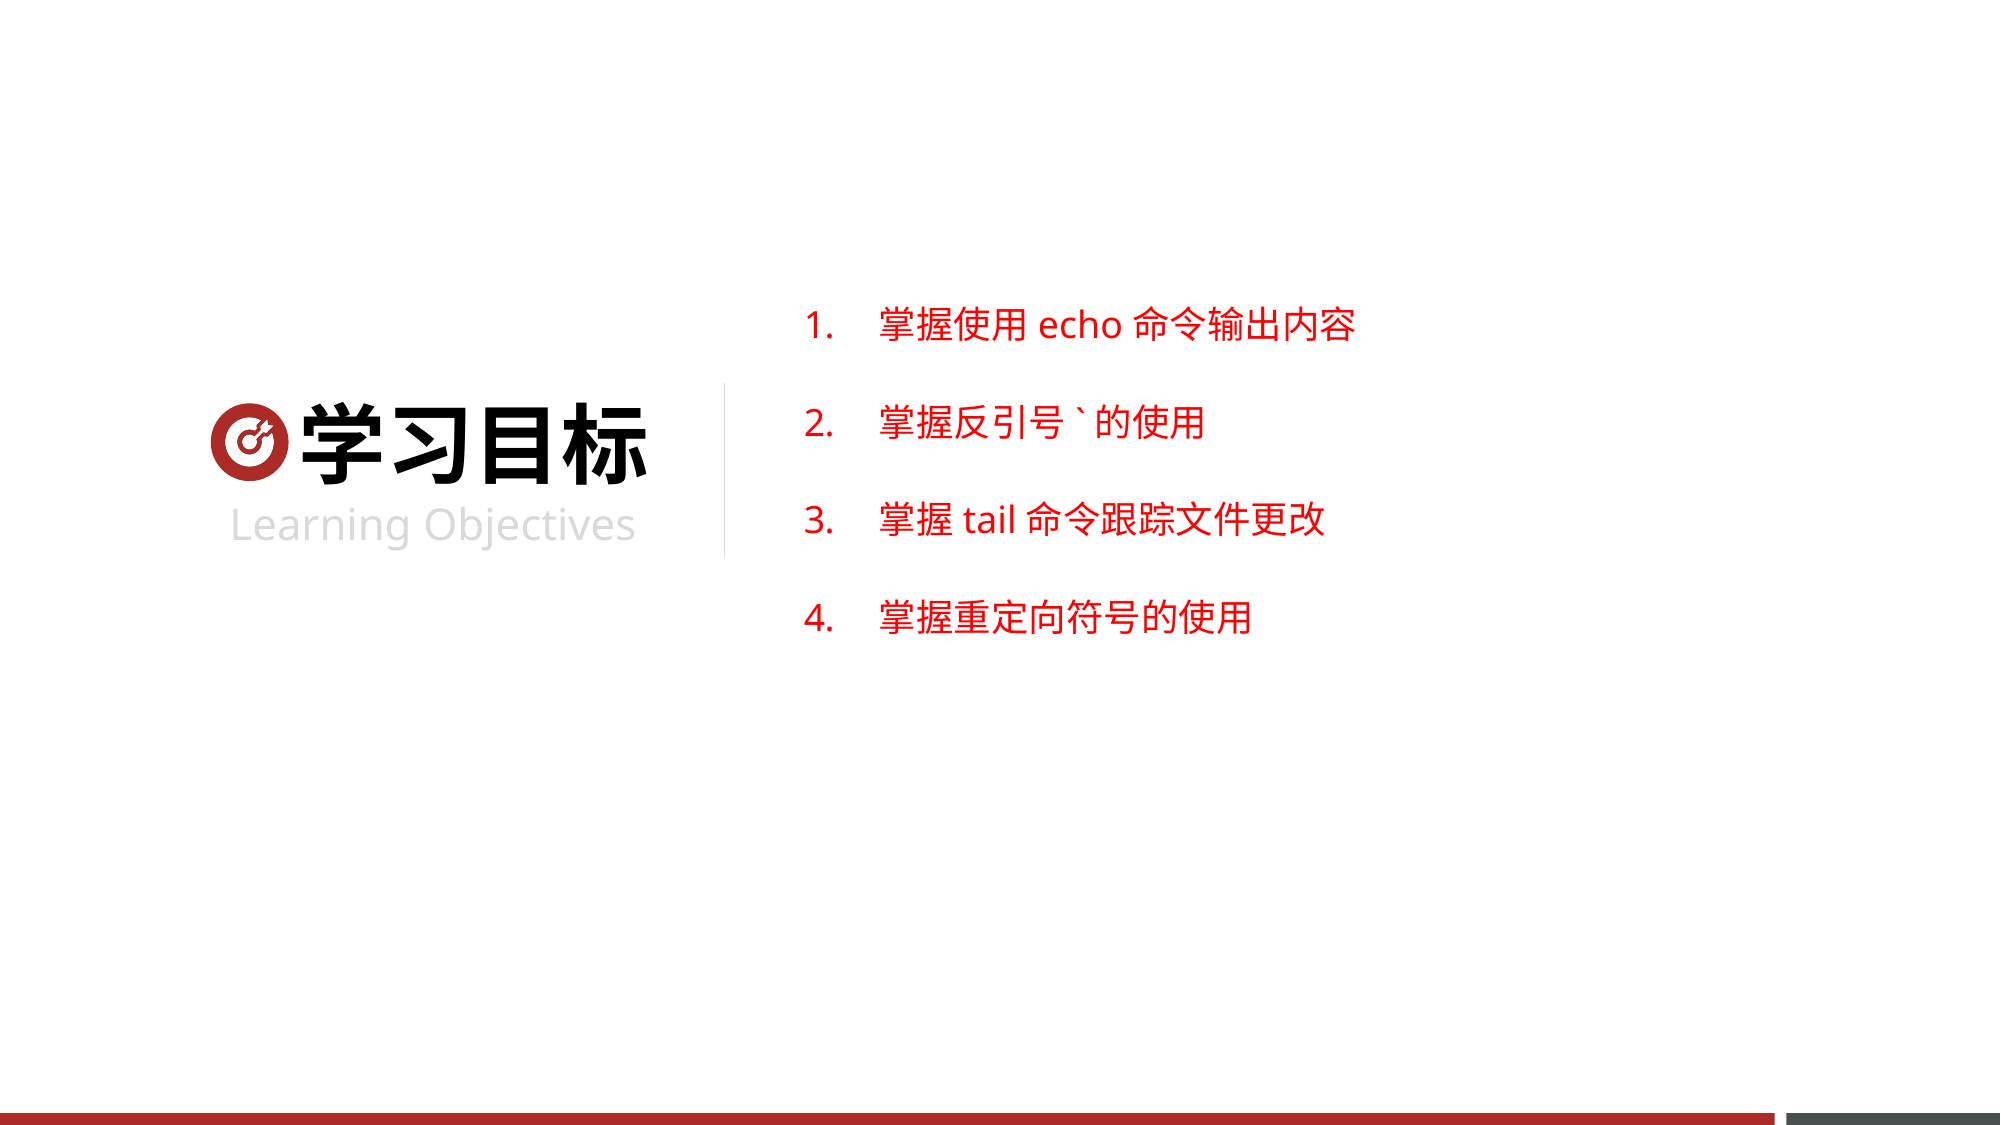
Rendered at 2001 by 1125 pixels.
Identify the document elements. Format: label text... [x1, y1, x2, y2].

picture [216, 408, 283, 476]
list 掌握使用echo命令输出内容 掌握反引号`的使用 掌握tail命令跟踪文件更改 掌握重定向符号的使用 [789, 235, 1823, 661]
